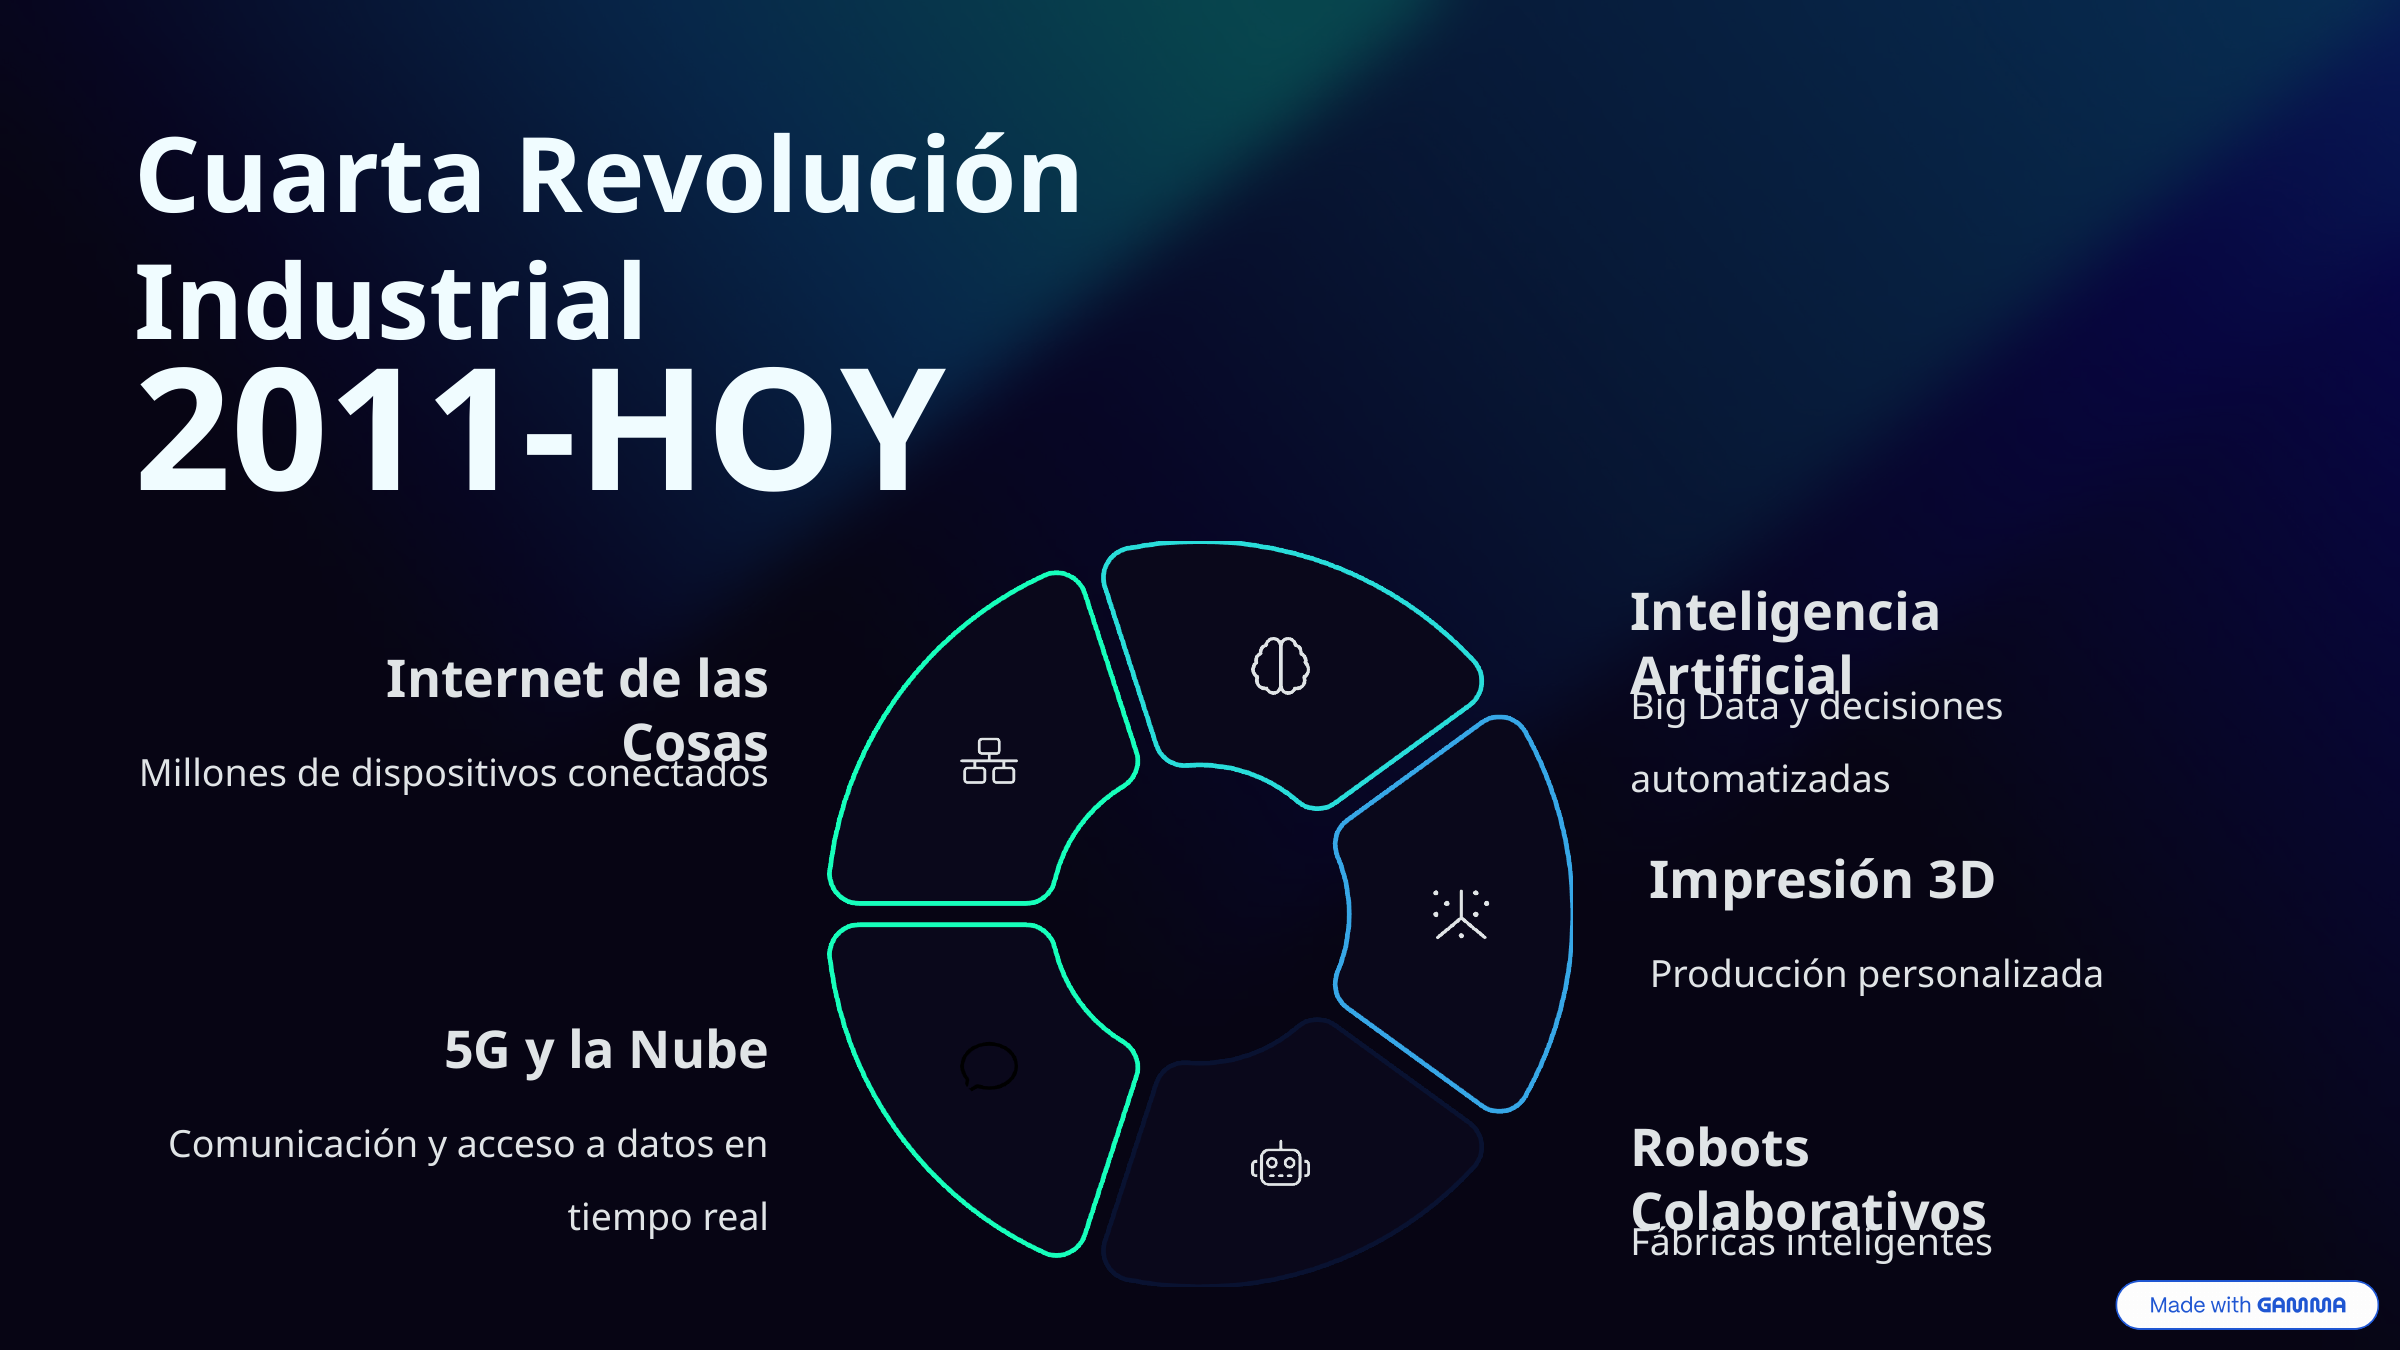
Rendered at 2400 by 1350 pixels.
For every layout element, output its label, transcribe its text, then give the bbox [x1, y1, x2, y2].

text_box Comunicación y acceso a datos en tiempo real [134, 1091, 770, 1215]
text_box 5G y la Nube [342, 1015, 770, 1069]
text_box Millones de dispositivos conectados [134, 720, 770, 783]
text_box Producción personalizada [1649, 921, 2266, 984]
picture [826, 540, 1574, 1288]
text_box Robots Colaborativos [1630, 1112, 2063, 1167]
picture [2106, 1271, 2389, 1339]
text_box Impresión 3D [1649, 845, 2077, 899]
text_box Fábricas inteligentes [1630, 1189, 2266, 1251]
text_box Cuarta Revolución Industrial [134, 105, 1277, 213]
text_box Inteligencia Artificial [1630, 577, 2058, 631]
text_box Big Data y decisiones automatizadas [1630, 653, 2266, 716]
text_box 2011-HOY [134, 270, 1843, 484]
text_box Internet de las Cosas [342, 644, 770, 698]
